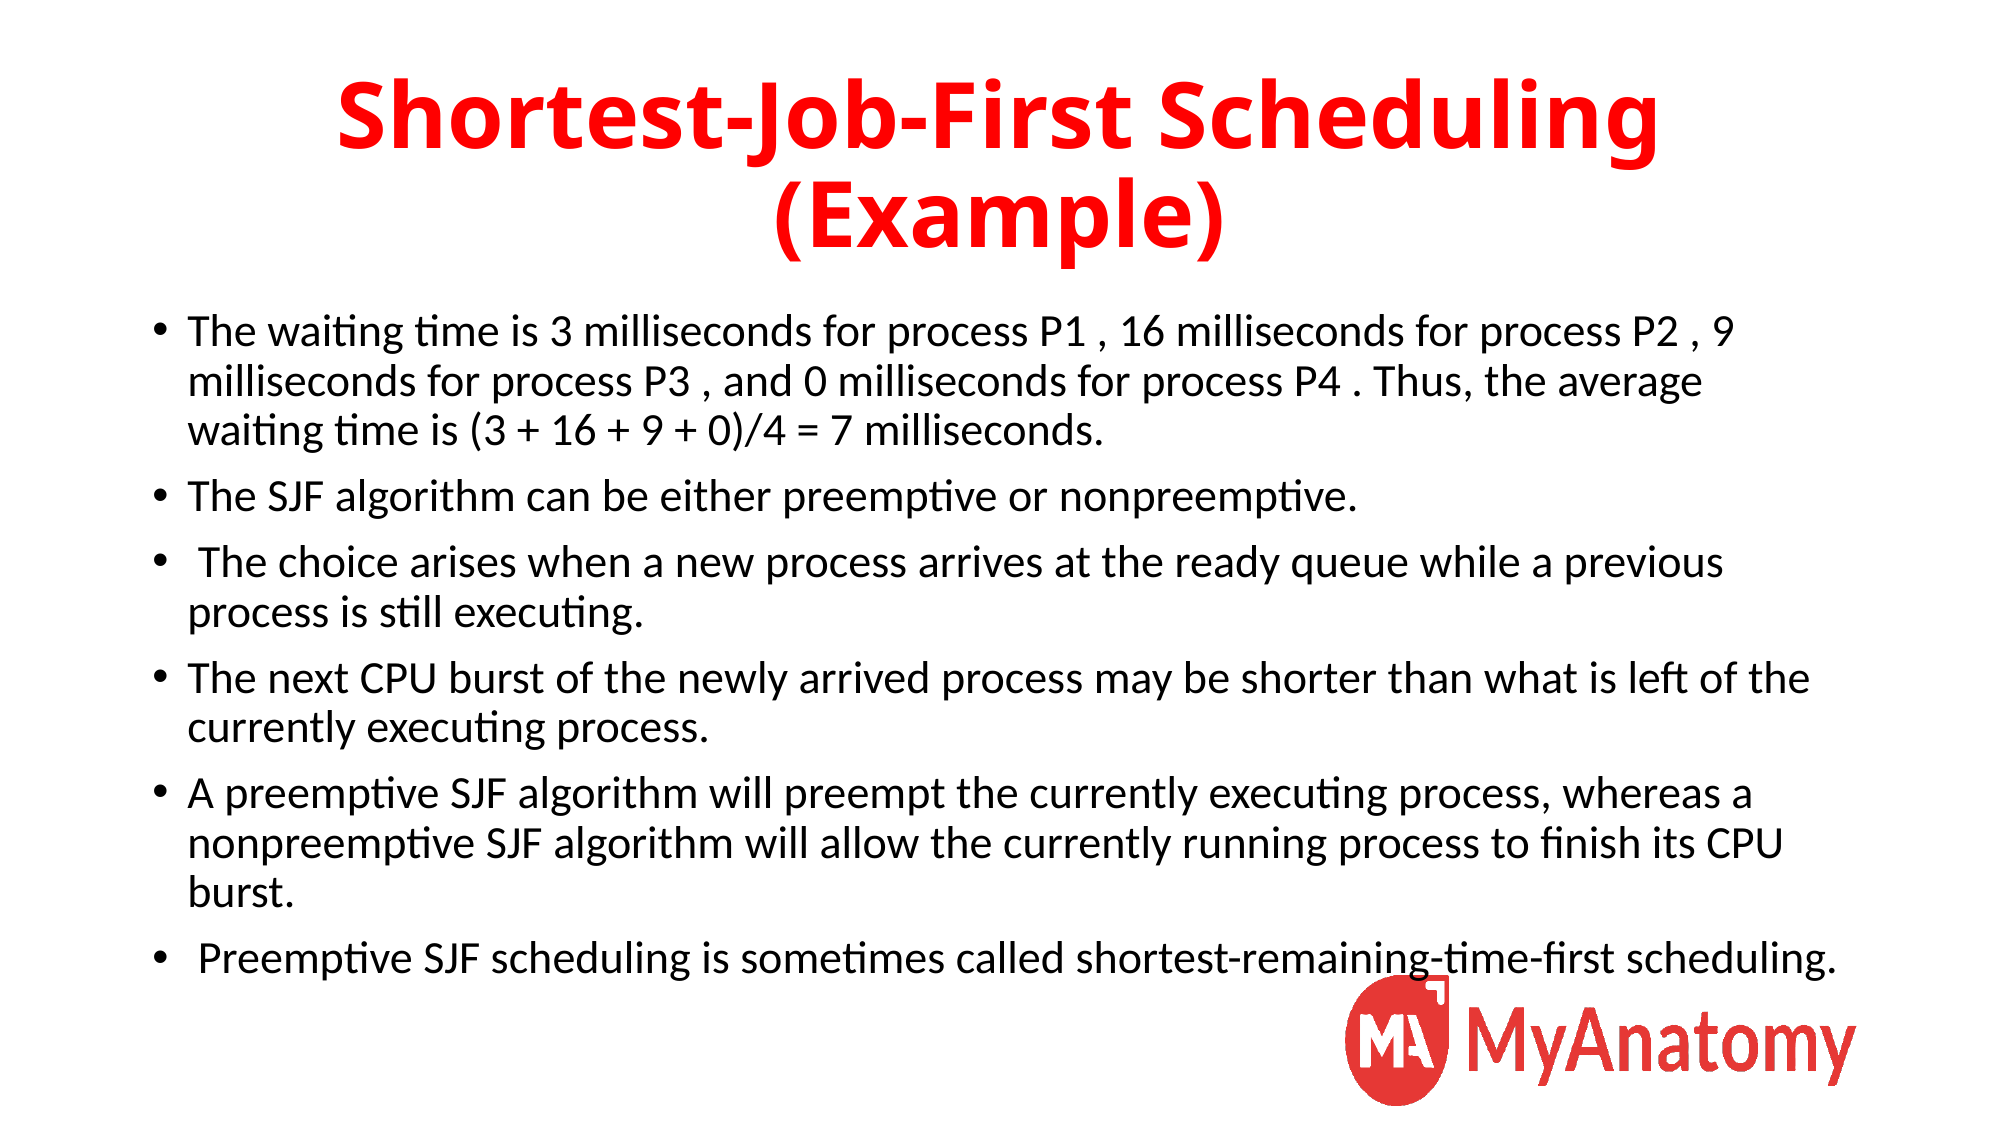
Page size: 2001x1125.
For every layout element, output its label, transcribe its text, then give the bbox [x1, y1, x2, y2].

list The waiting time is 3 milliseconds for process P1 , 16 milliseconds for process P2 , 9 milliseconds for process P3 , and 0 milliseconds for process P4 . Thus, the average waiting time is (3 + 16 + 9 + 0)/4 = 7 milliseconds. The SJF algorithm can be either preemptive or nonpreemptive. The choice arises when a new process arrives at the ready queue while a previous process is still executing. The next CPU burst of the newly arrived process may be shorter than what is left of the currently executing process. A preemptive SJF algorithm will preempt the currently executing process, whereas a nonpreemptive SJF algorithm will allow the currently running process to finish its CPU burst. Preemptive SJF scheduling is sometimes called shortest-remaining-time-first scheduling. [137, 299, 1863, 1014]
title Shortest-Job-First Scheduling (Example) [137, 59, 1863, 278]
picture [1337, 1014, 1863, 1125]
